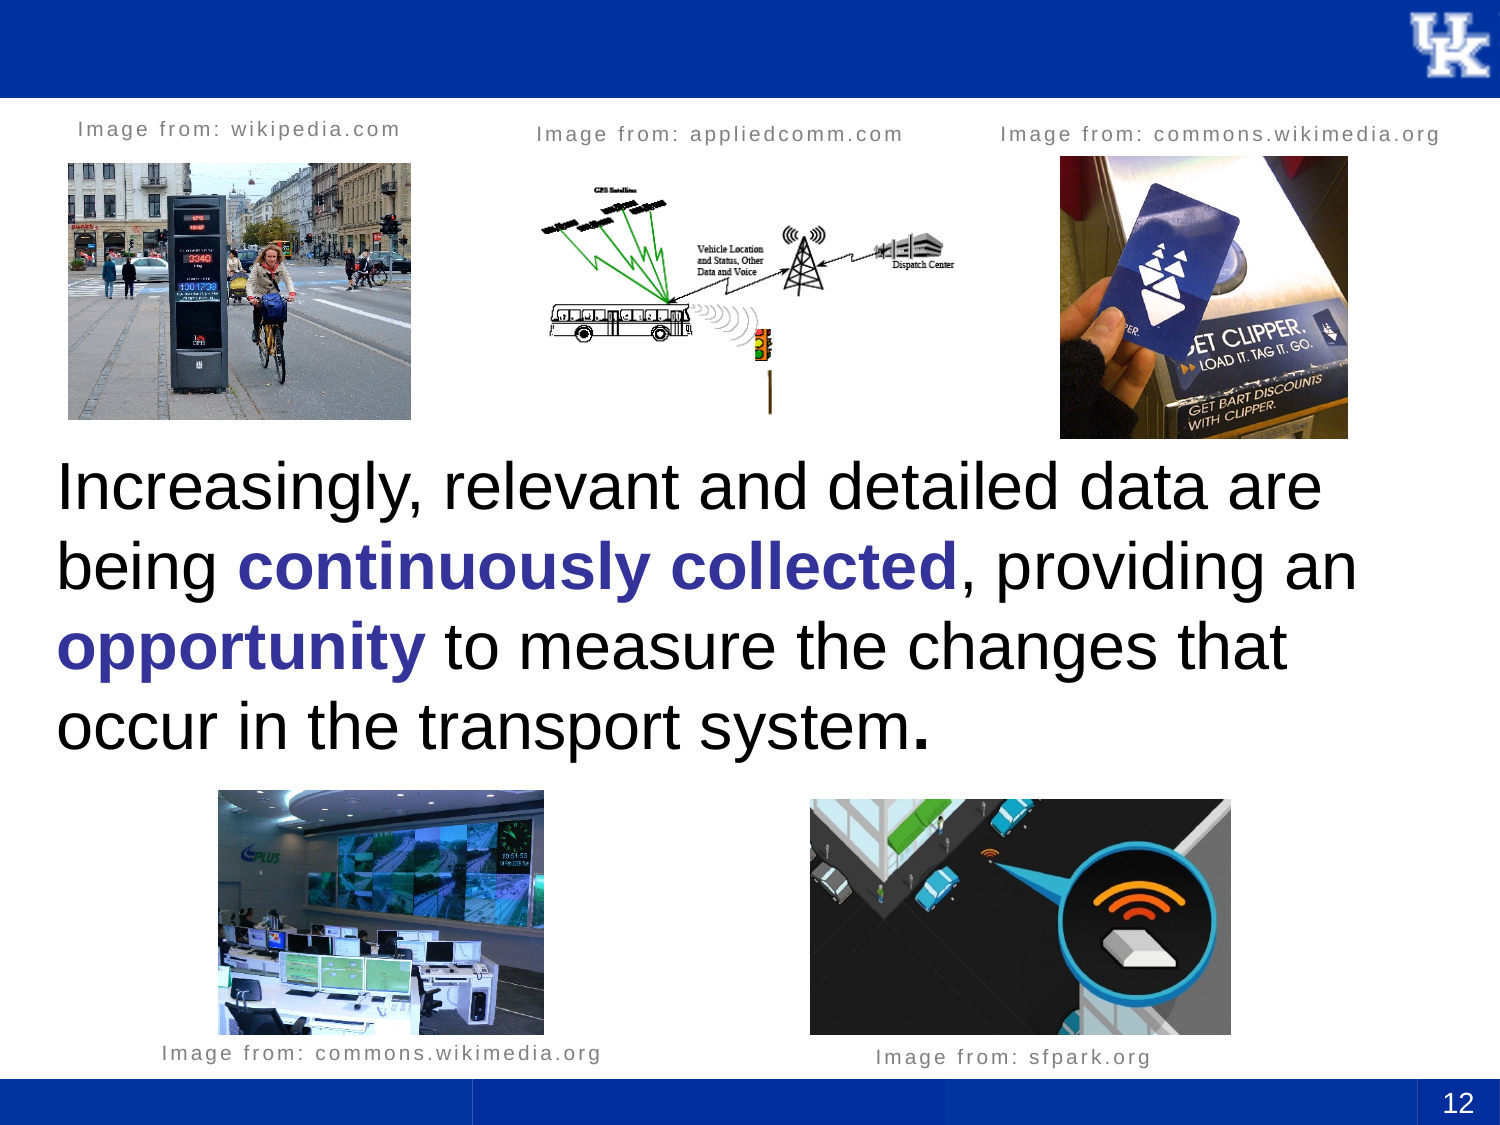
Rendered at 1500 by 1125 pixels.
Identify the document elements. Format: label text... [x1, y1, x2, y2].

title Increasingly, relevant and detailed data are being continuously collected, providing an opportunity to measure the changes that occur in the transport system. [40, 435, 1434, 783]
text_box Image from: commons.wikimedia.org [142, 1028, 620, 1076]
text_box Image from: sfpark.org [811, 1045, 1215, 1080]
picture [0, 0, 1500, 98]
picture [808, 799, 1231, 1036]
text_box Image from: wikipedia.com [36, 104, 440, 151]
picture [218, 790, 544, 1036]
slide_number 12 [1417, 1079, 1500, 1125]
text_box Image from: appliedcomm.com [517, 110, 921, 157]
text_box Image from: commons.wikimedia.org [980, 110, 1459, 157]
picture [1059, 156, 1349, 439]
picture [68, 163, 411, 421]
picture [495, 170, 1002, 426]
